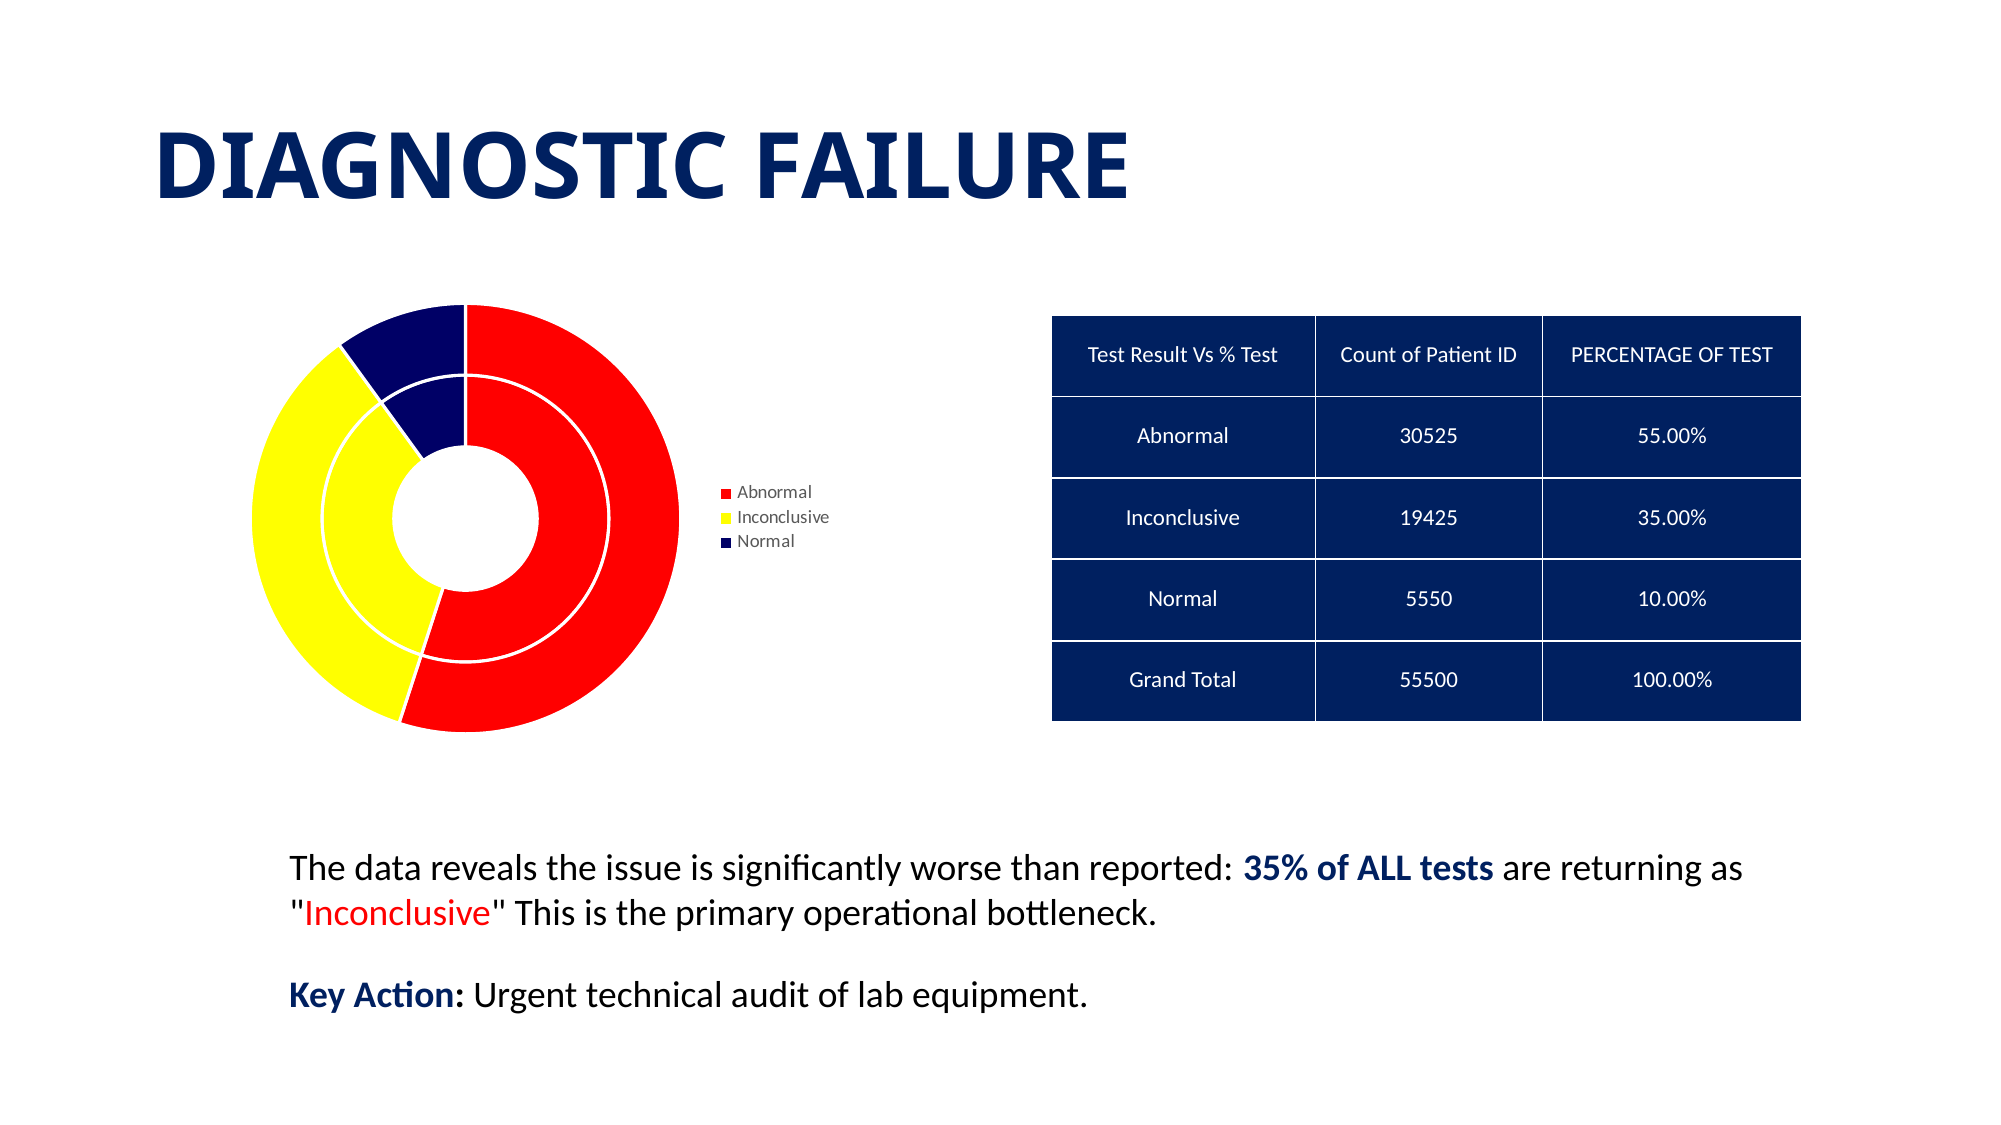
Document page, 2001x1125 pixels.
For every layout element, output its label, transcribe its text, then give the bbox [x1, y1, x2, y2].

table_cell Abnormal [1052, 397, 1315, 477]
table_cell 30525 [1316, 397, 1542, 477]
table_cell 100.00% [1543, 642, 1801, 721]
chart [216, 294, 849, 743]
table_header Test Result Vs % Test [1052, 316, 1315, 396]
table_cell Inconclusive [1052, 479, 1315, 558]
text_box The data reveals the issue is significantly worse than reported: 35% of ALL tests are returning as "Inconclusive" This is the primary operational bottleneck. [274, 835, 1780, 941]
table_cell 55.00% [1543, 397, 1801, 477]
table_cell 35.00% [1543, 479, 1801, 558]
table_header Count of Patient ID [1316, 316, 1542, 396]
text_box Key Action: Urgent technical audit of lab equipment. [274, 963, 1275, 1023]
table_header PERCENTAGE OF TEST [1543, 316, 1801, 396]
table_cell 19425 [1316, 479, 1542, 558]
table_cell 10.00% [1543, 560, 1801, 640]
table_cell 55500 [1316, 642, 1542, 721]
table_cell 5550 [1316, 560, 1542, 640]
table_cell Grand Total [1052, 642, 1315, 721]
title DIAGNOSTIC FAILURE [137, 59, 1863, 278]
table_cell Normal [1052, 560, 1315, 640]
